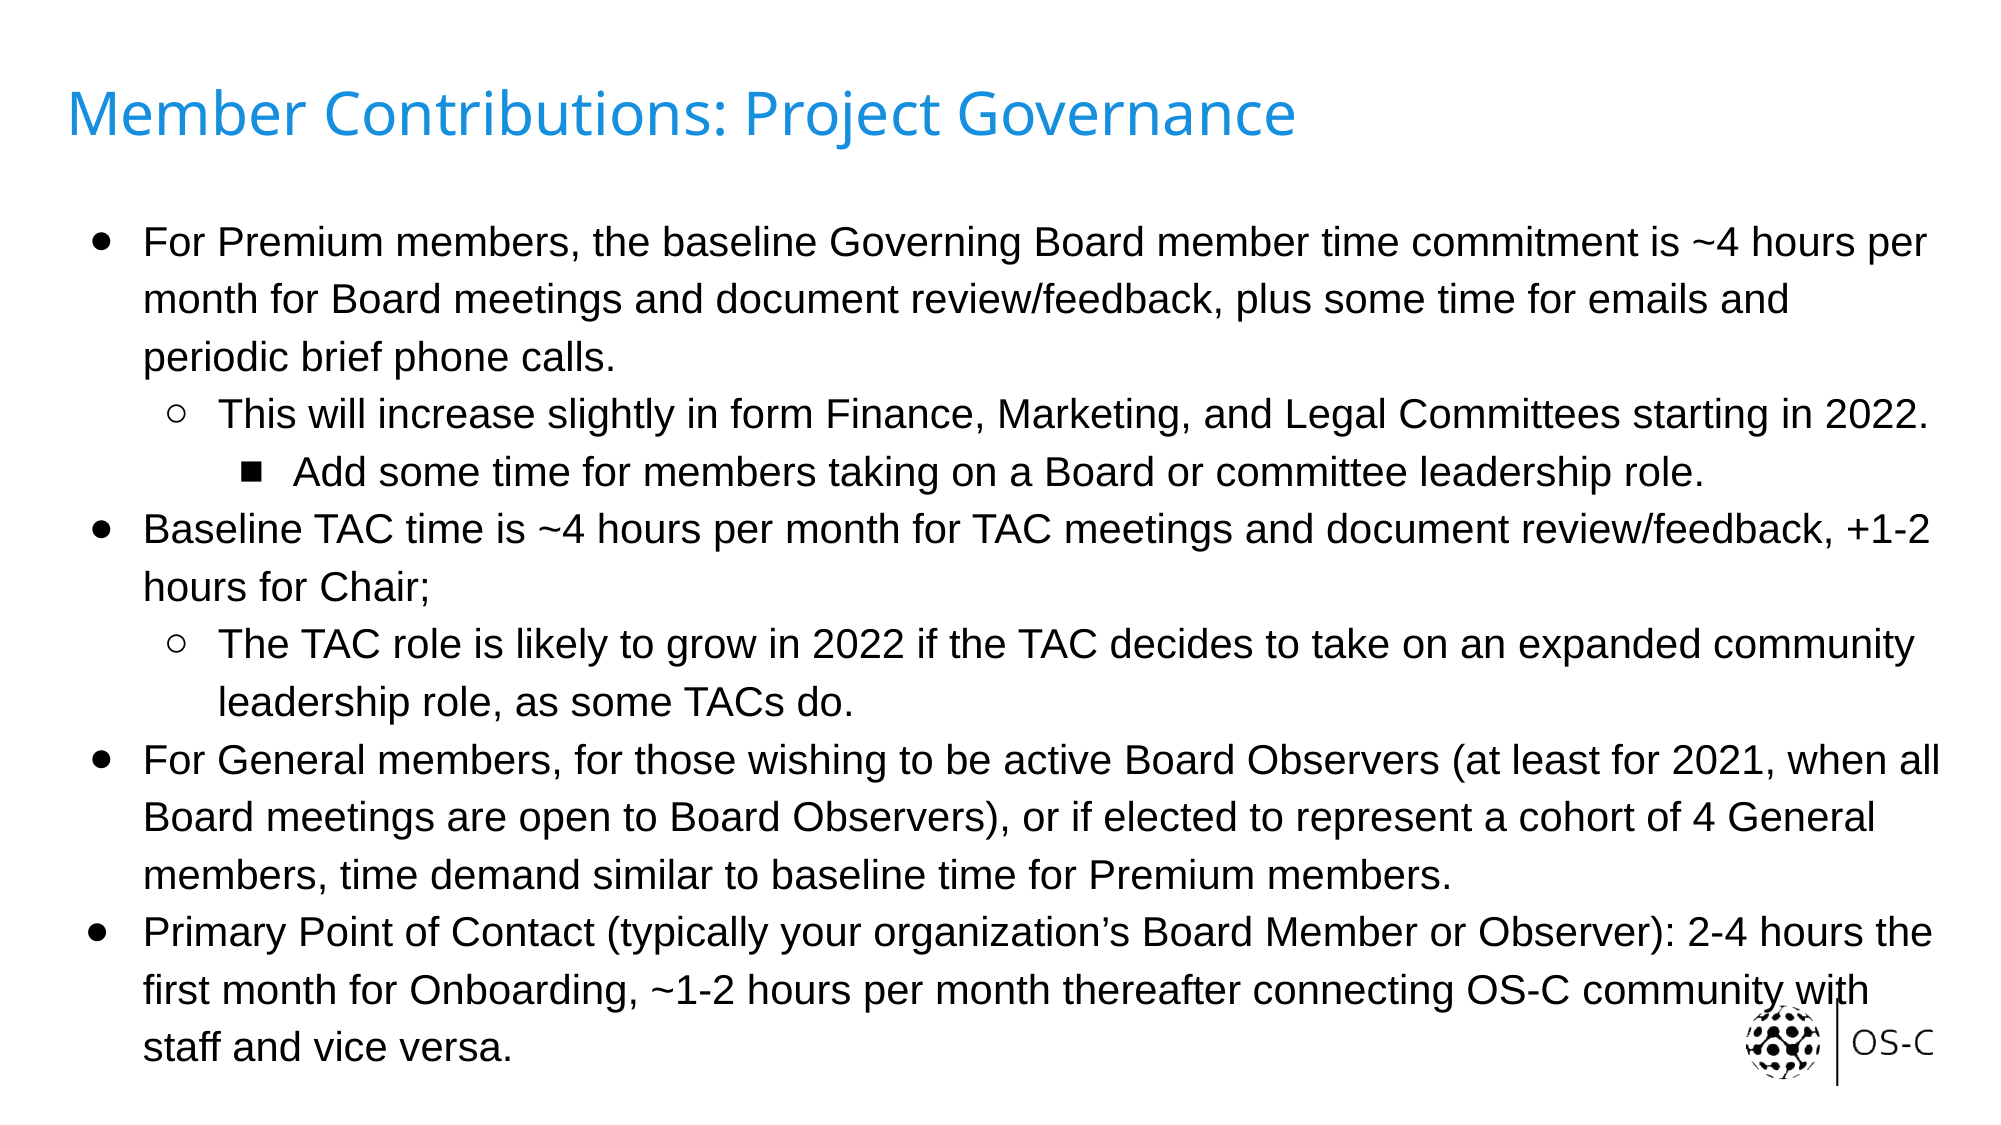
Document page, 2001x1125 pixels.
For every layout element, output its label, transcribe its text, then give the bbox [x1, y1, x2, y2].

title Member Contributions: Project Governance [51, 39, 1960, 193]
text_box For Premium members, the baseline Governing Board member time commitment is ~4 hours per month for Board meetings and document review/feedback, plus some time for emails and periodic brief phone calls. This will increase slightly in form Finance, Marketing, and Legal Committees starting in 2022. Add some time for members taking on a Board or committee leadership role. Baseline TAC time is ~4 hours per month for TAC meetings and document review/feedback, +1-2 hours for Chair; The TAC role is likely to grow in 2022 if the TAC decides to take on an expanded community leadership role, as some TACs do. For General members, for those wishing to be active Board Observers (at least for 2021, when all Board meetings are open to Board Observers), or if elected to represent a cohort of 4 General members, time demand similar to baseline time for Premium members. Primary Point of Contact (typically your organization’s Board Member or Observer): 2-4 hours the first month for Onboarding, ~1-2 hours per month thereafter connecting OS-C community with staff and vice versa. [52, 192, 1958, 1085]
